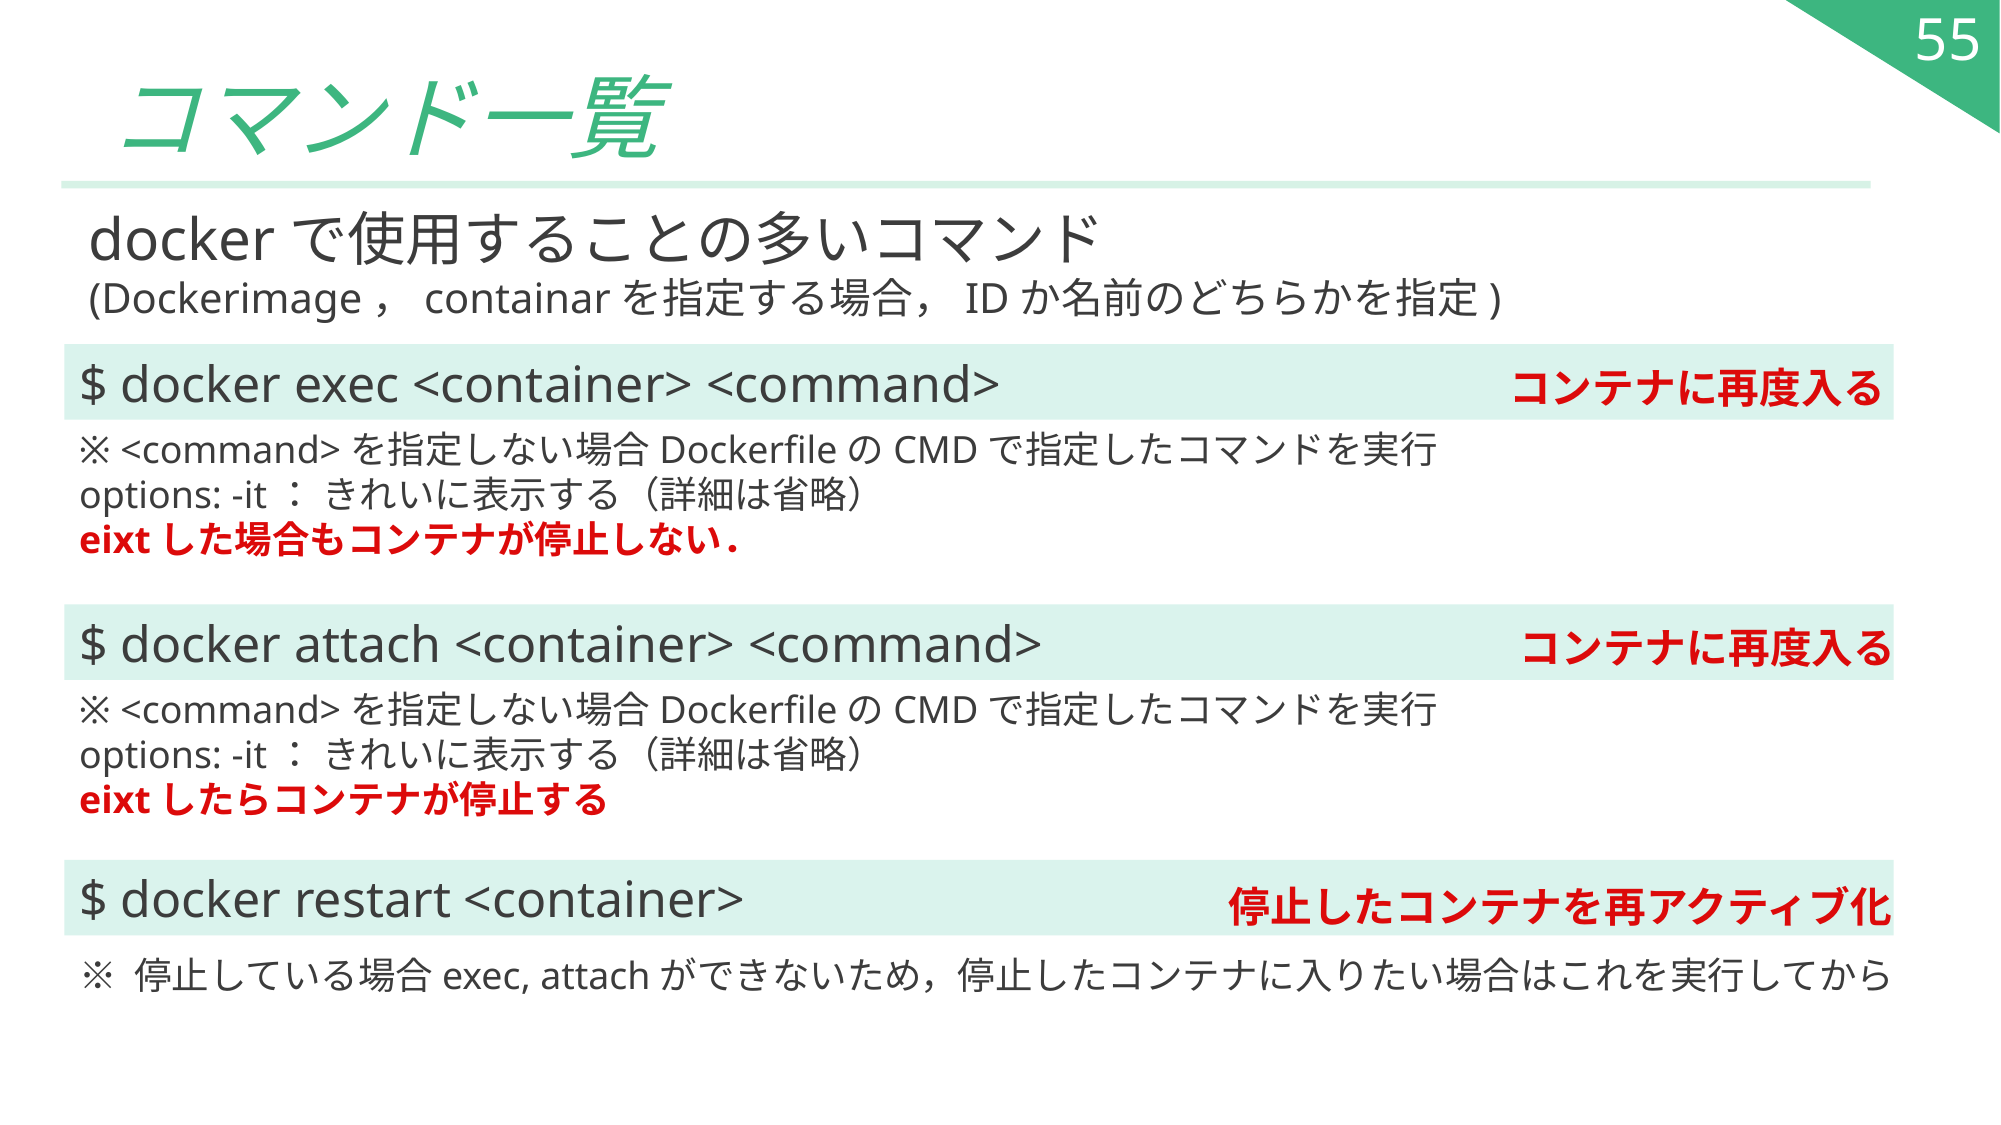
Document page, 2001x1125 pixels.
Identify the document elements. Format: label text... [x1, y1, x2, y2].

text_box ※ 停止している場合exec, attachができないため，停止したコンテナに入りたい場合はこれを実行してから [64, 944, 1952, 1005]
text_box $ docker restart <container> [63, 858, 1896, 937]
text_box コンテナに再度入る [1494, 354, 1910, 418]
title コマンド一覧 [93, 44, 1904, 178]
text_box ※ <command>を指定しない場合DockerfileのCMDで指定したコマンドを実行 options: -it： きれいに表示する（詳細は省略） eixtしたらコンテナが停止する [64, 678, 1952, 829]
text_box コンテナに再度入る [1504, 614, 1920, 678]
text_box 停止したコンテナを再アクティブ化 [1213, 872, 1908, 938]
text_box ※ <command>を指定しない場合DockerfileのCMDで指定したコマンドを実行 options: -it： きれいに表示する（詳細は省略） eixtした場合もコンテナが停止しない． [64, 418, 1952, 569]
text_box $ docker attach <container> <command> [63, 602, 1896, 682]
slide_number 55 [1714, 11, 1997, 72]
text_box $ docker exec <container> <command> [63, 342, 1896, 421]
list dockerで使用することの多いコマンド (Dockerimage，containarを指定する場合，IDか名前のどちらかを指定) [73, 194, 1883, 332]
